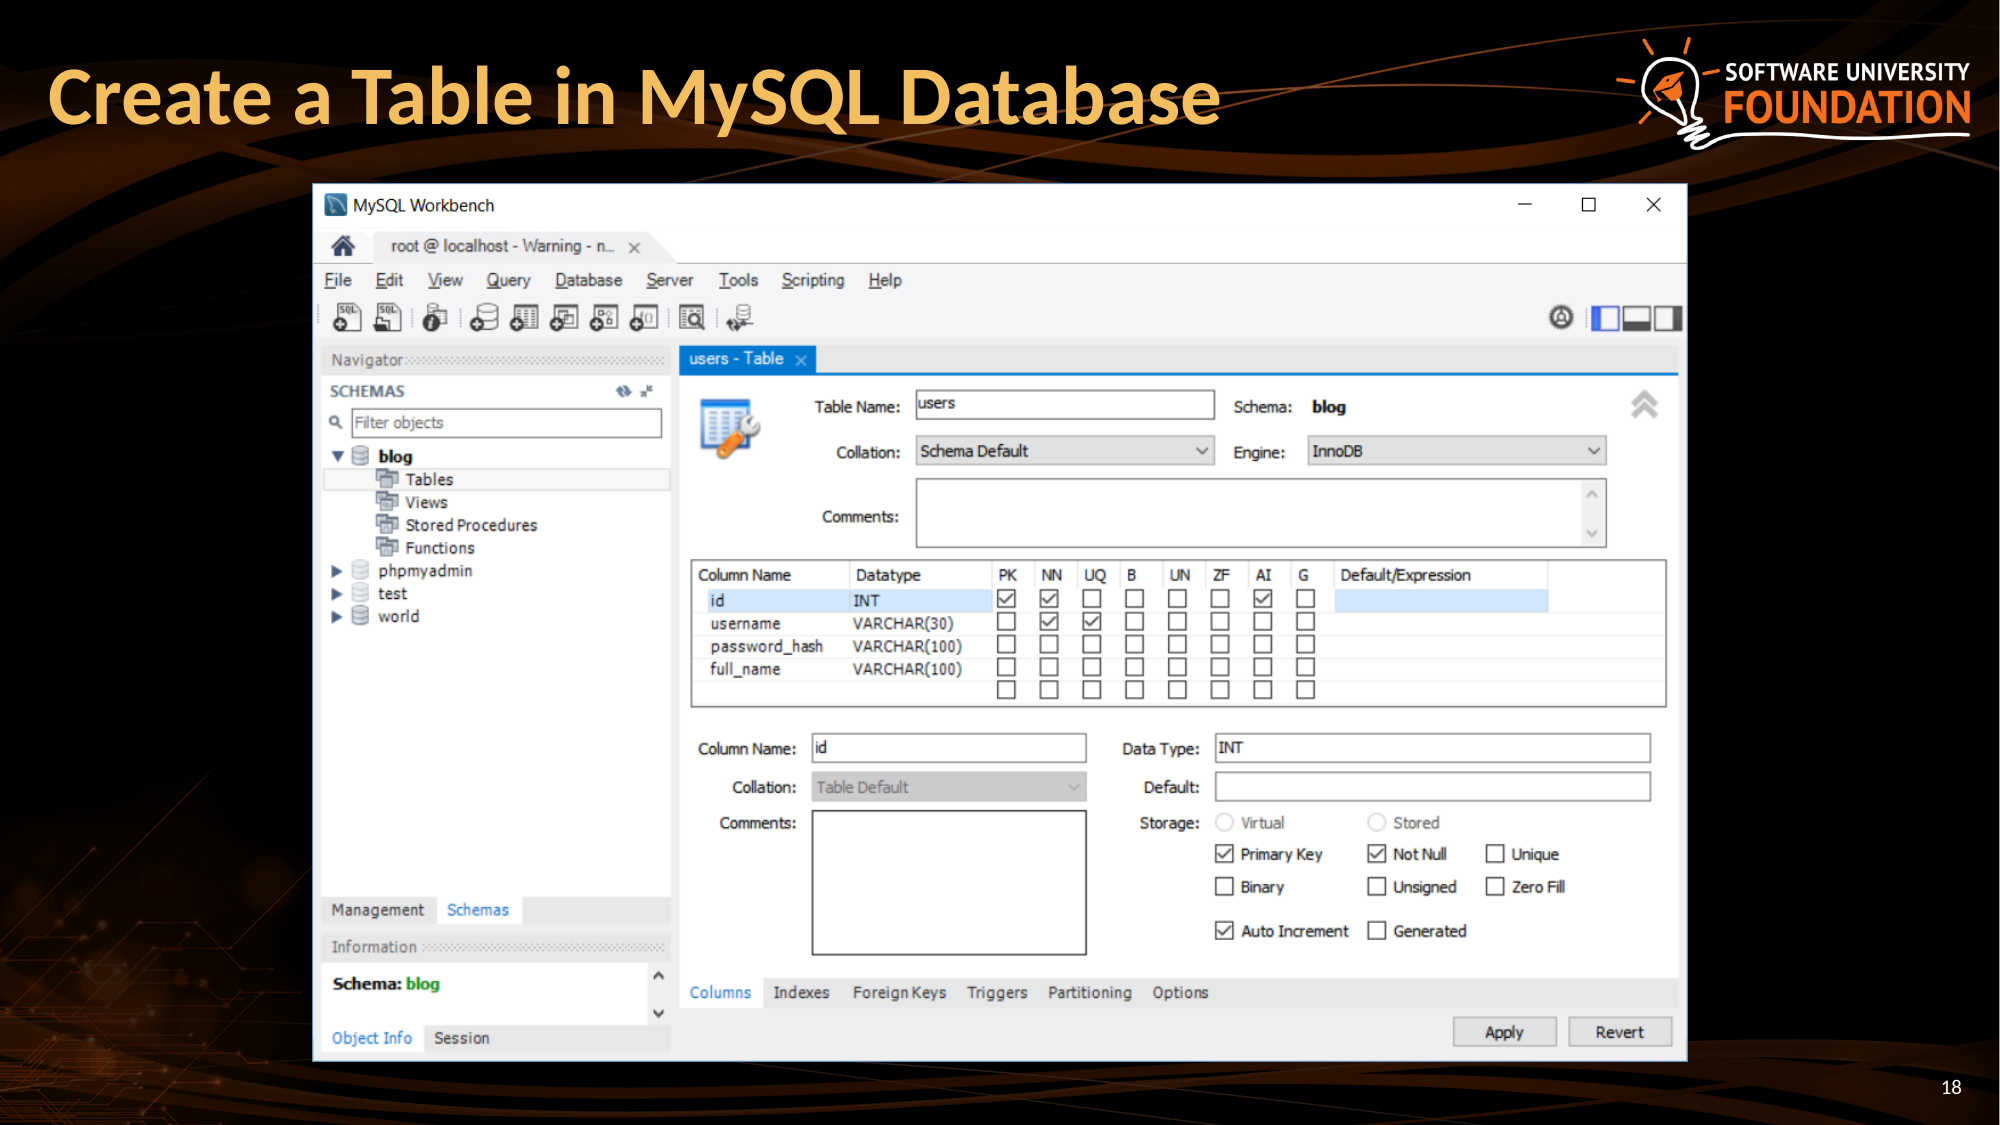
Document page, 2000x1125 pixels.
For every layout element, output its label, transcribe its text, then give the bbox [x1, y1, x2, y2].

slide_number 18 [1897, 1070, 1968, 1103]
picture [0, 0, 2000, 1125]
title Create a Table in MySQL Database [30, 6, 1602, 189]
